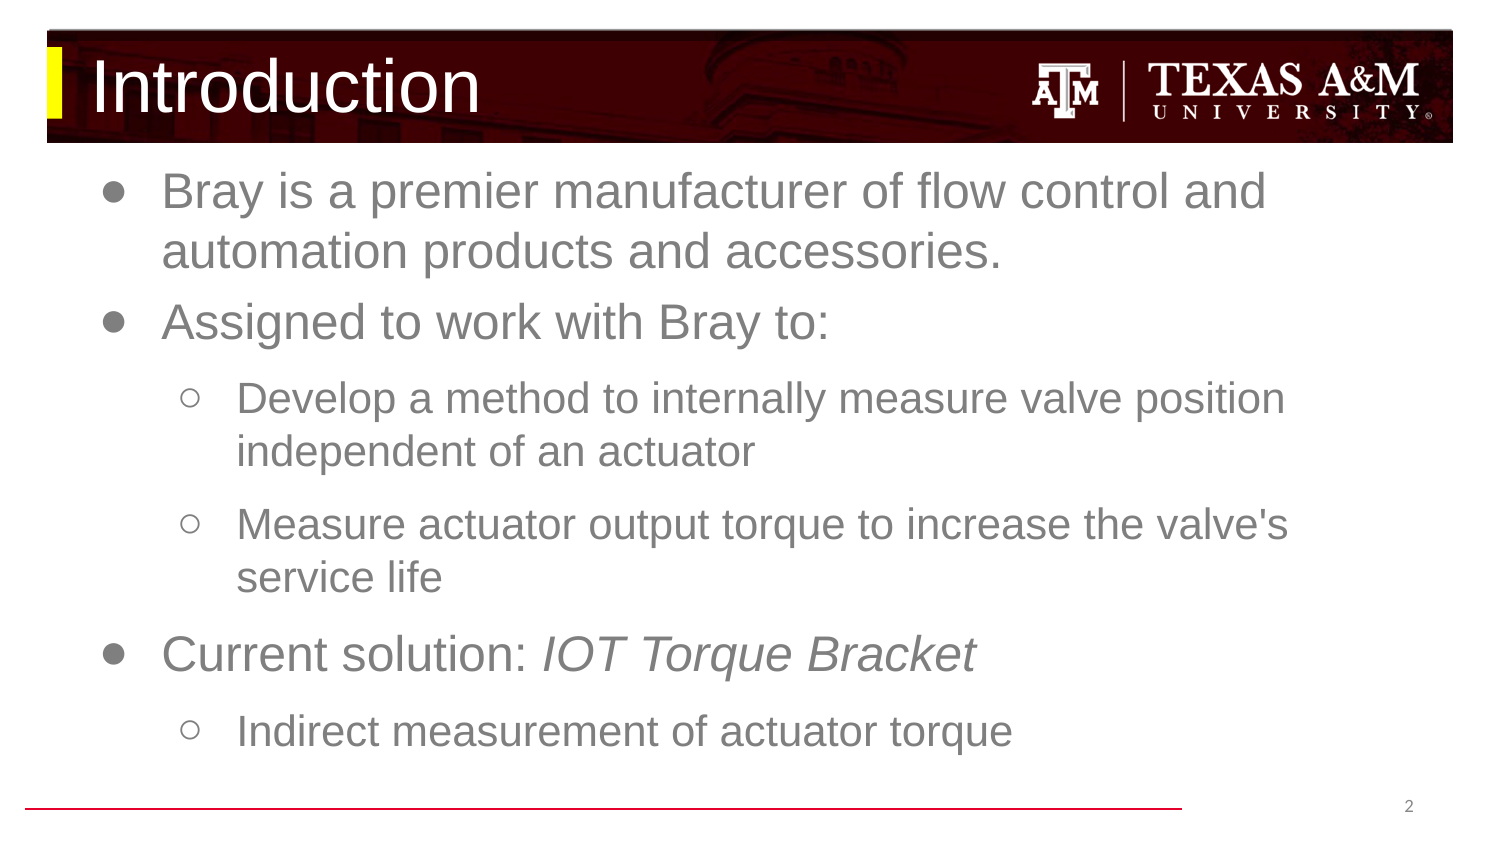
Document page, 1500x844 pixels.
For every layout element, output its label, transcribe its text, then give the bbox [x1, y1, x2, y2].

slide_number ‹#› [1074, 782, 1425, 827]
title Introduction [79, 12, 1025, 153]
picture [47, 28, 79, 143]
list Bray is a premier manufacturer of flow control and automation products and accessories. Assigned to work with Bray to: Develop a method to internally measure valve position independent of an actuator Measure actuator output torque to increase the valve's service life Current solution: IOT Torque Bracket Indirect measurement of actuator torque [75, 153, 1425, 797]
picture [1025, 28, 1453, 143]
